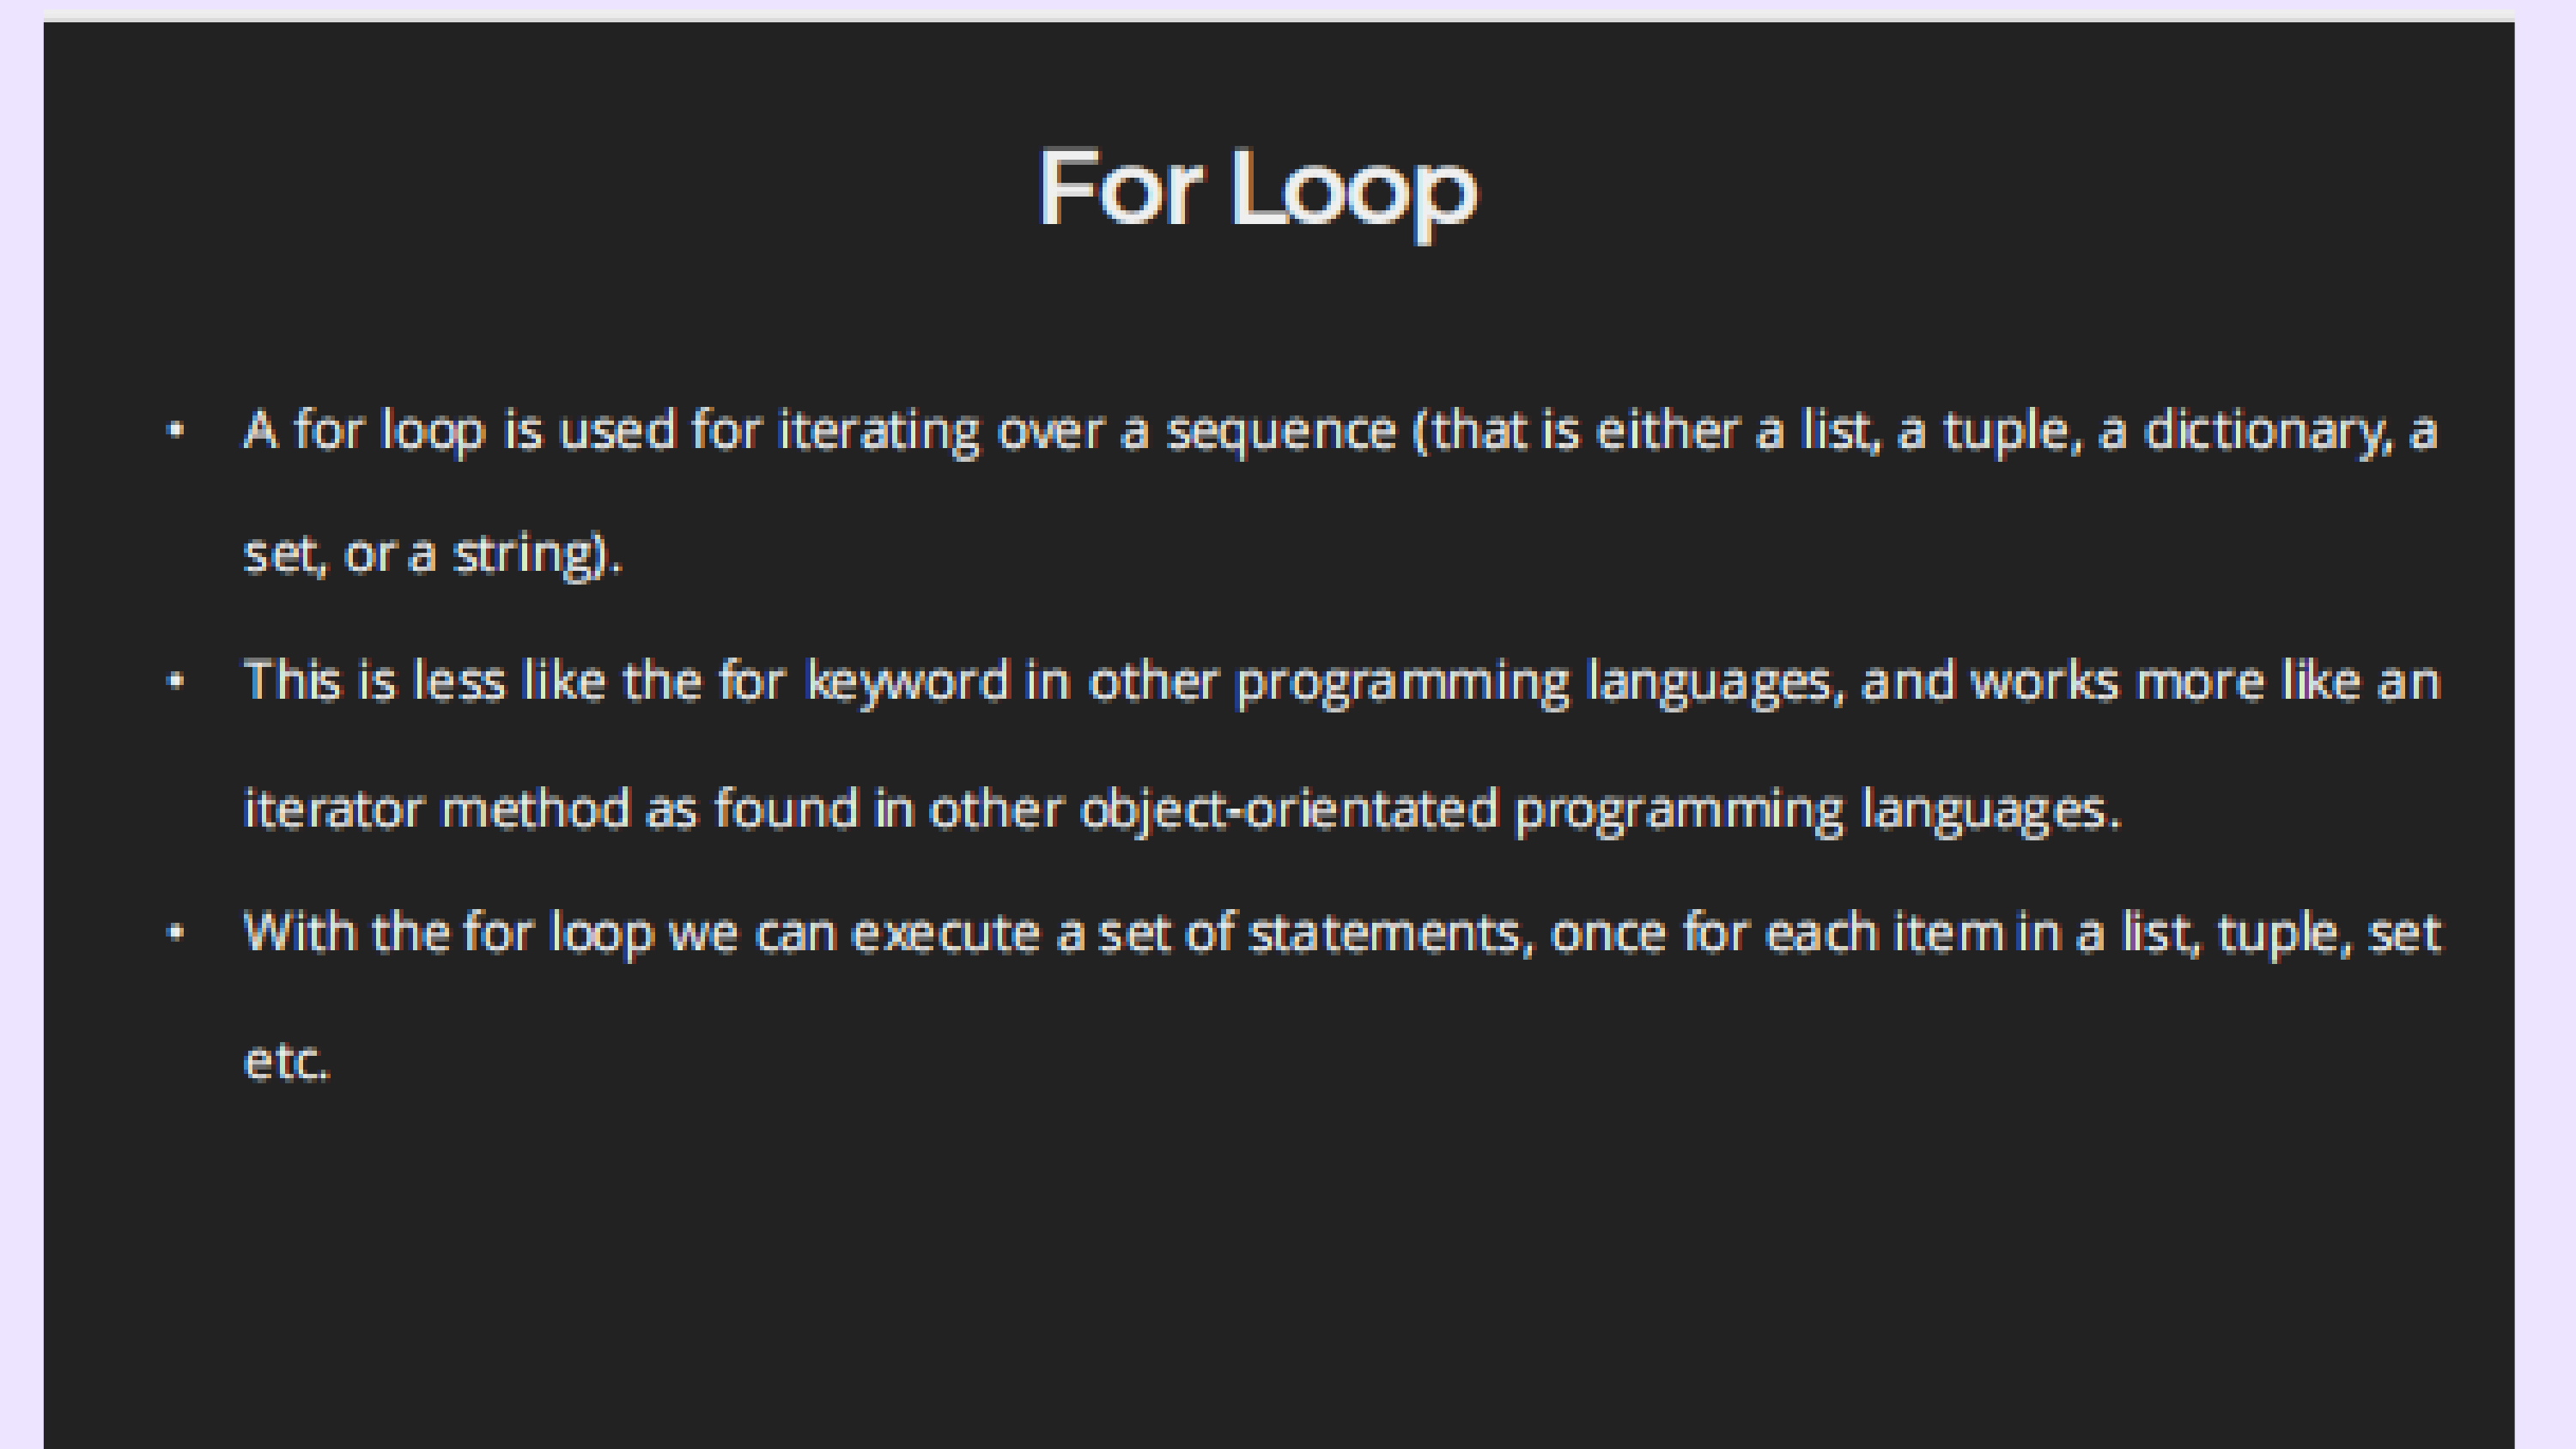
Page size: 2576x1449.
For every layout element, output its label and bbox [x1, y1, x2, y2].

text_box [43, 9, 2515, 1449]
